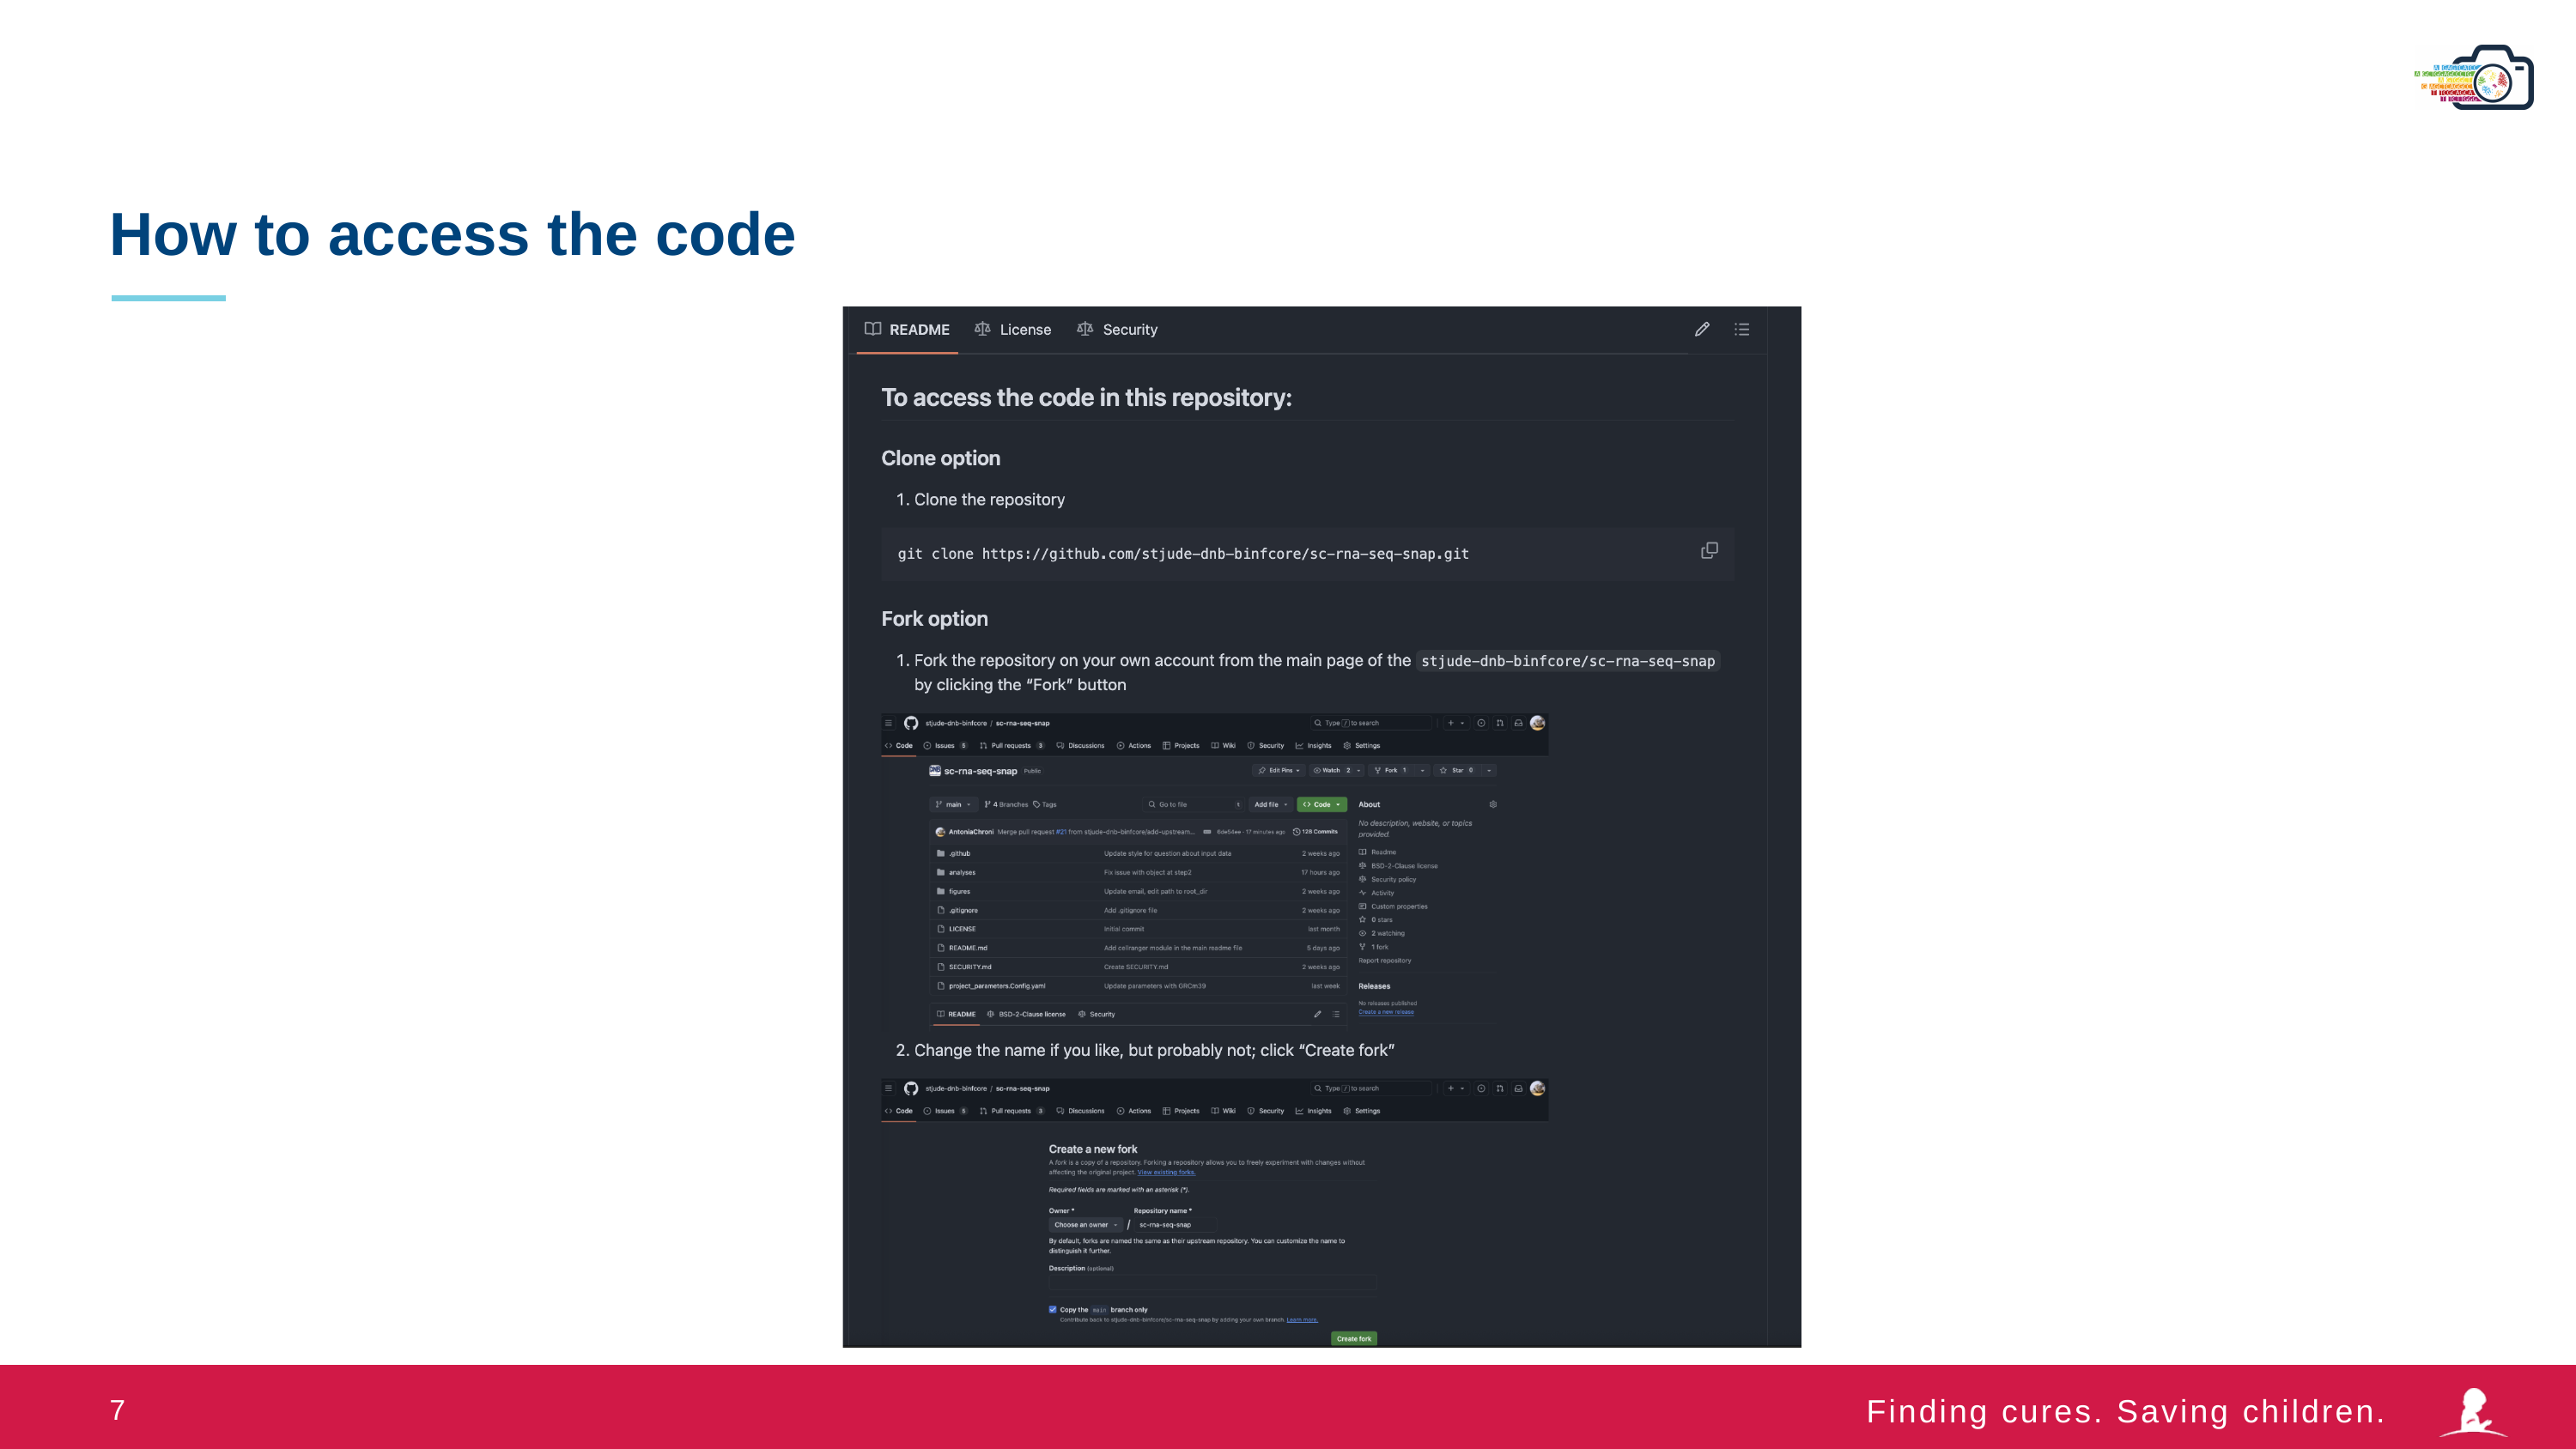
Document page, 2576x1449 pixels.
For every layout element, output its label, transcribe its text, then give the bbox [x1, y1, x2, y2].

picture [2415, 45, 2534, 110]
title How to access the code [96, 77, 2475, 276]
slide_number 7 [96, 1375, 228, 1442]
picture [842, 306, 1801, 1348]
